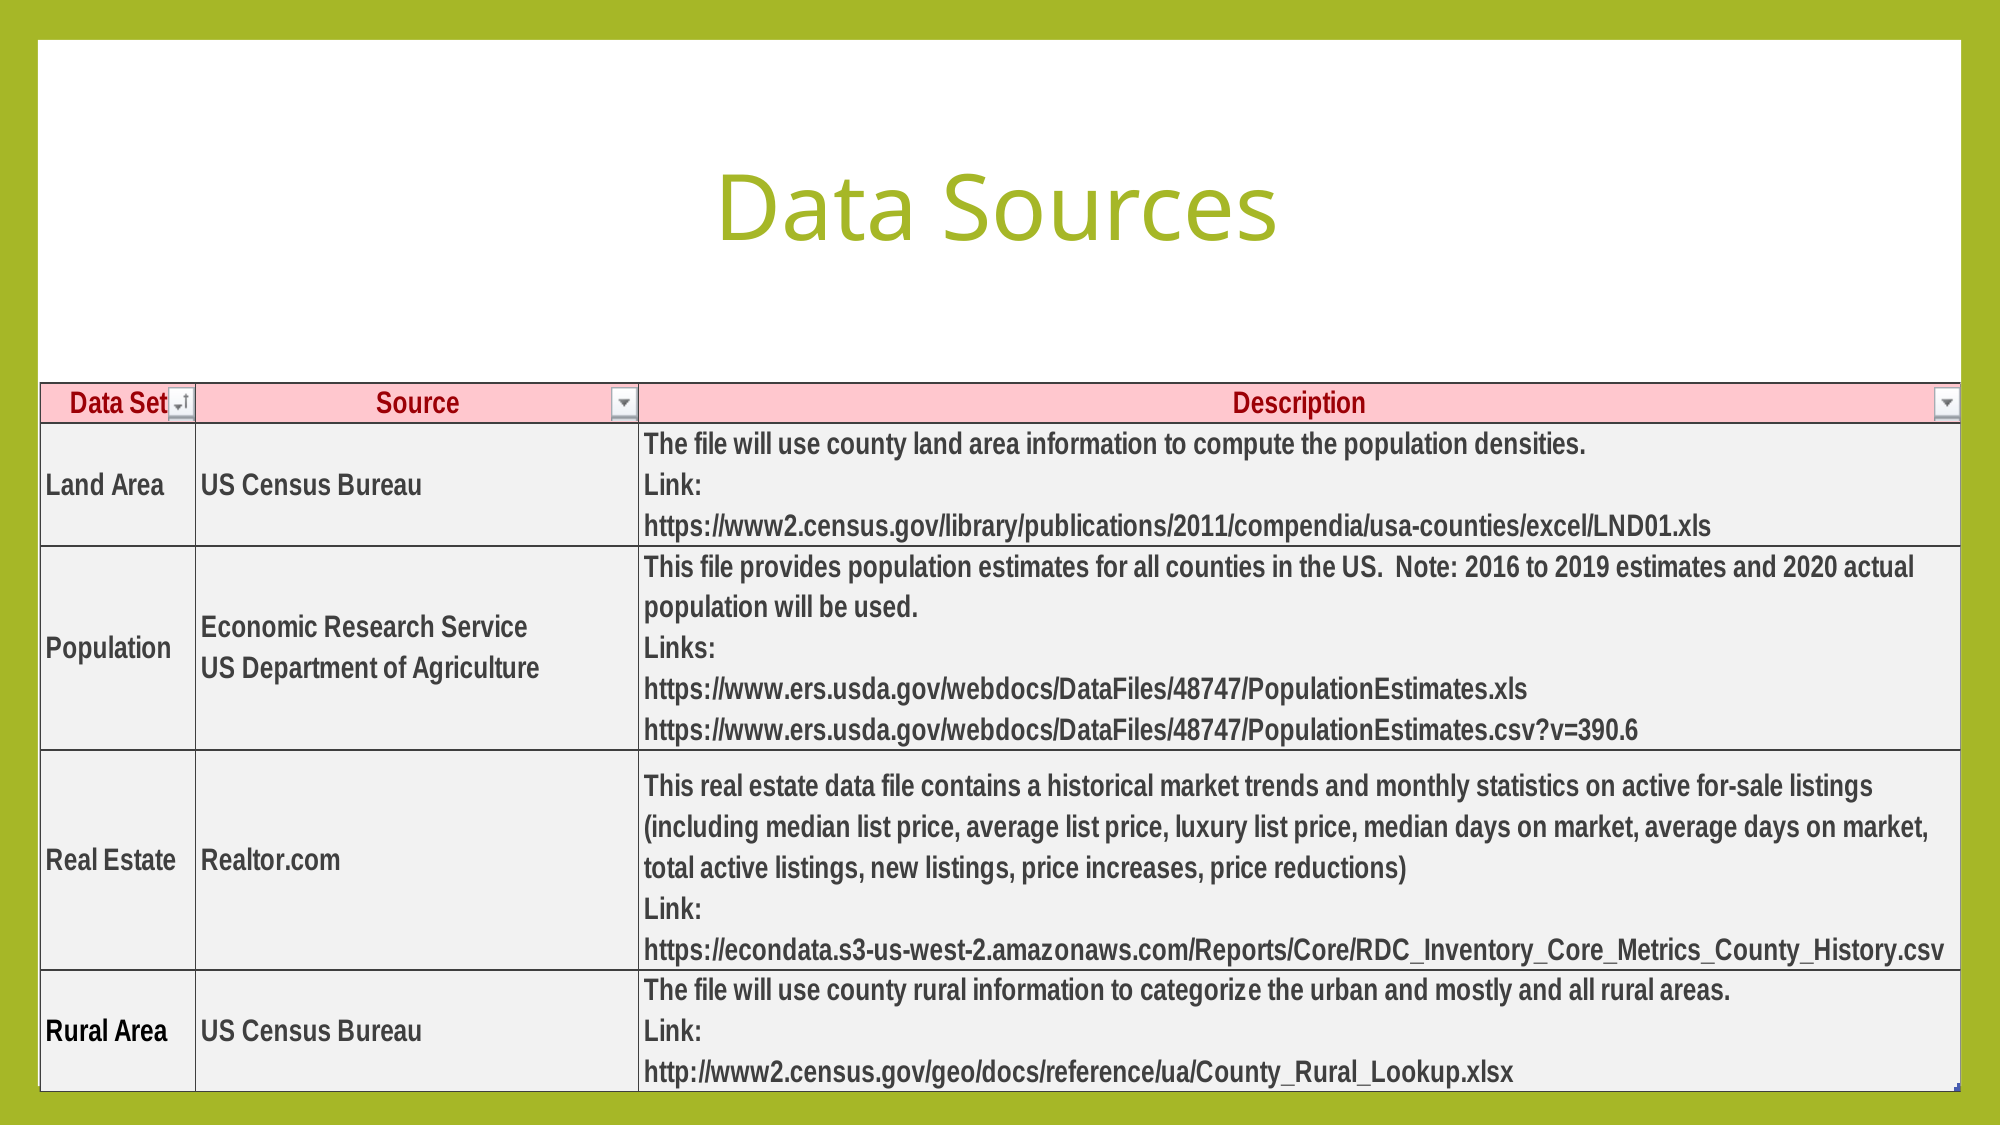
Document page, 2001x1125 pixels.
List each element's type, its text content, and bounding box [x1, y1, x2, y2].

title Data Sources [187, 99, 1808, 323]
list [39, 381, 1963, 1094]
